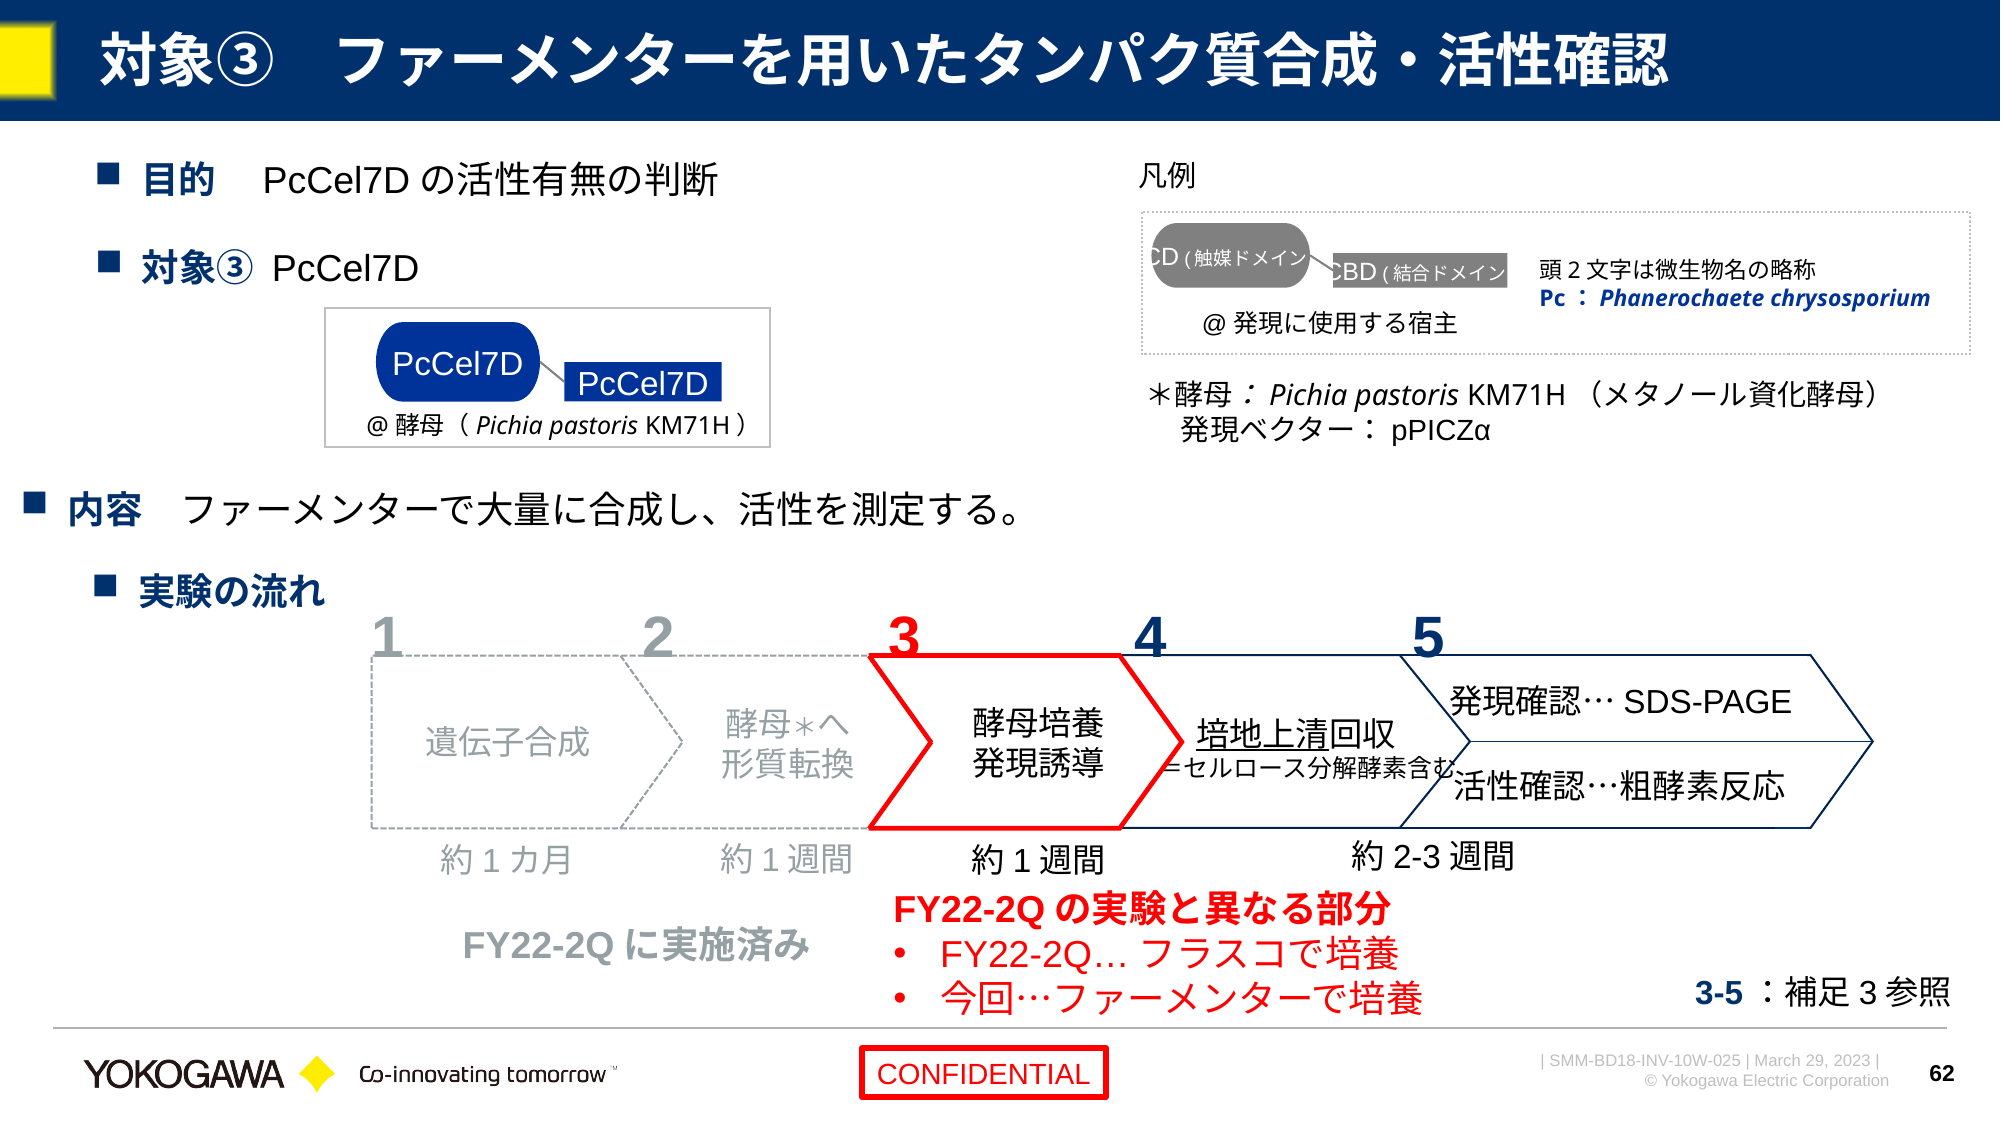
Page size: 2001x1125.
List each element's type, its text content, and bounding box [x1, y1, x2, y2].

text_box FY22-2Qの実験と異なる部分 FY22-2Q…フラスコで培養 今回…ファーメンターで培養 [878, 877, 1439, 1028]
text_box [1141, 211, 1970, 355]
text_box 4 [1120, 591, 1183, 655]
text_box 3-5：補足3参照 [1680, 964, 1967, 1019]
text_box 対象③ PcCel7D [80, 236, 434, 297]
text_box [868, 741, 932, 829]
title 対象③ ファーメンターを用いたタンパク質合成・活性確認 [84, 20, 1955, 106]
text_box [1470, 655, 1873, 741]
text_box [868, 655, 932, 741]
text_box 5 [1397, 591, 1460, 655]
text_box 凡例 [1123, 149, 1212, 200]
picture [0, 6, 69, 115]
text_box 約1週間 [705, 831, 869, 886]
text_box 実験の流れ [76, 560, 341, 621]
text_box 約2-3週間 [1337, 828, 1531, 883]
text_box 内容 ファーメンターで大量に合成し、活性を測定する。 [5, 478, 1054, 538]
text_box 約1週間 [956, 831, 1121, 877]
slide_number 62 [1904, 1042, 1970, 1103]
picture [83, 1055, 617, 1093]
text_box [324, 307, 803, 448]
text_box 約1カ月 [426, 831, 590, 886]
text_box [1470, 742, 1873, 828]
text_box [1182, 655, 1470, 828]
text_box FY22-2Qに実施済み [447, 914, 826, 974]
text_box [371, 655, 683, 829]
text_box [932, 655, 1182, 829]
text_box 2 [628, 591, 691, 655]
text_box 目的 PcCel7Dの活性有無の判断 [79, 149, 1081, 209]
text_box 3 [873, 591, 937, 655]
text_box ＊酵母：Pichia pastoris KM71H（メタノール資化酵母） 発現ベクター：pPICZα [1130, 369, 1918, 454]
text_box 1 [356, 591, 419, 677]
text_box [683, 655, 868, 829]
